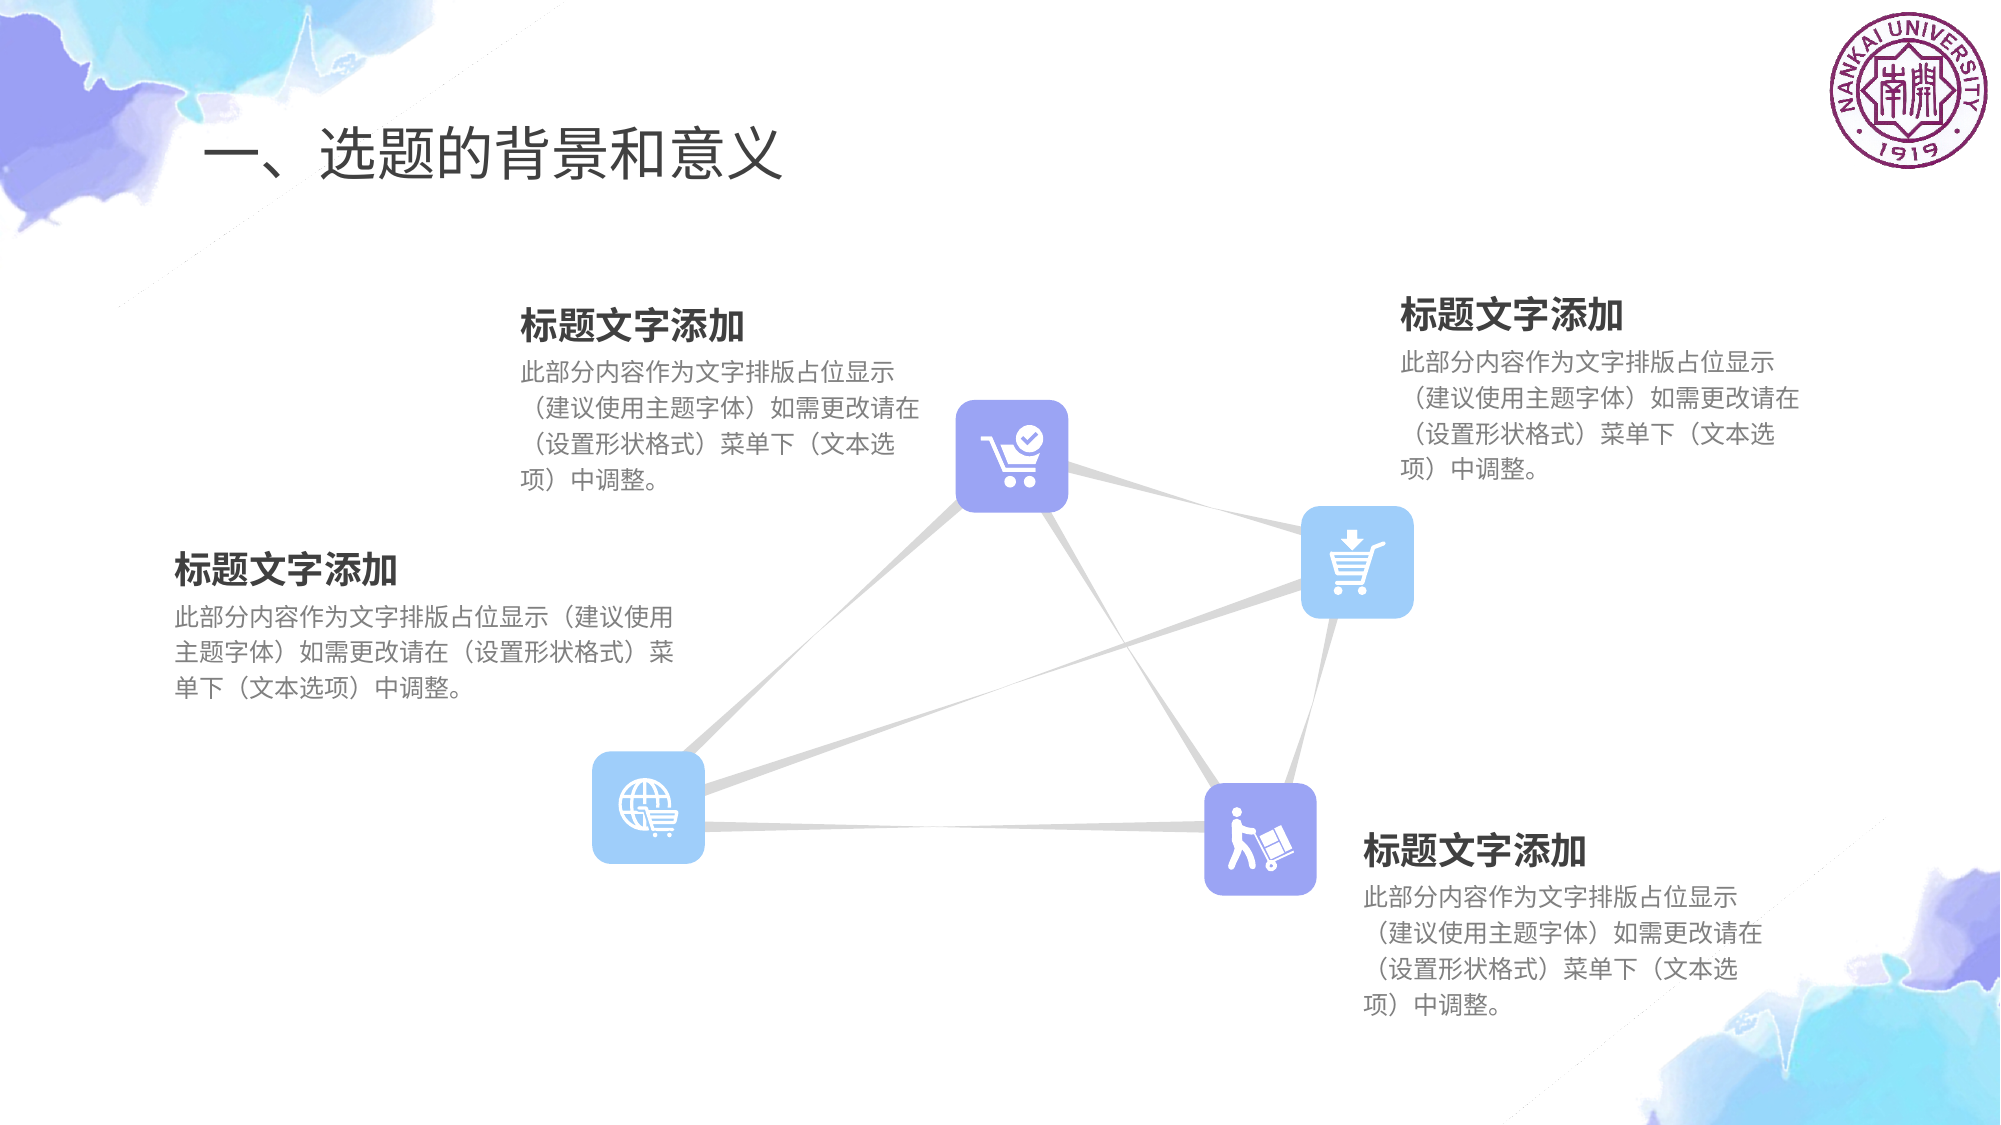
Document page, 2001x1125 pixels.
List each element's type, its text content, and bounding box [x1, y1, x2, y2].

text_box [159, 529, 693, 712]
picture [1429, 816, 2000, 1125]
picture [1822, 5, 1994, 176]
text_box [1385, 275, 1831, 494]
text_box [592, 399, 1414, 896]
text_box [1348, 810, 1794, 1030]
text_box 一、选题的背景和意义 [187, 110, 888, 195]
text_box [506, 285, 951, 505]
picture [0, 0, 571, 309]
